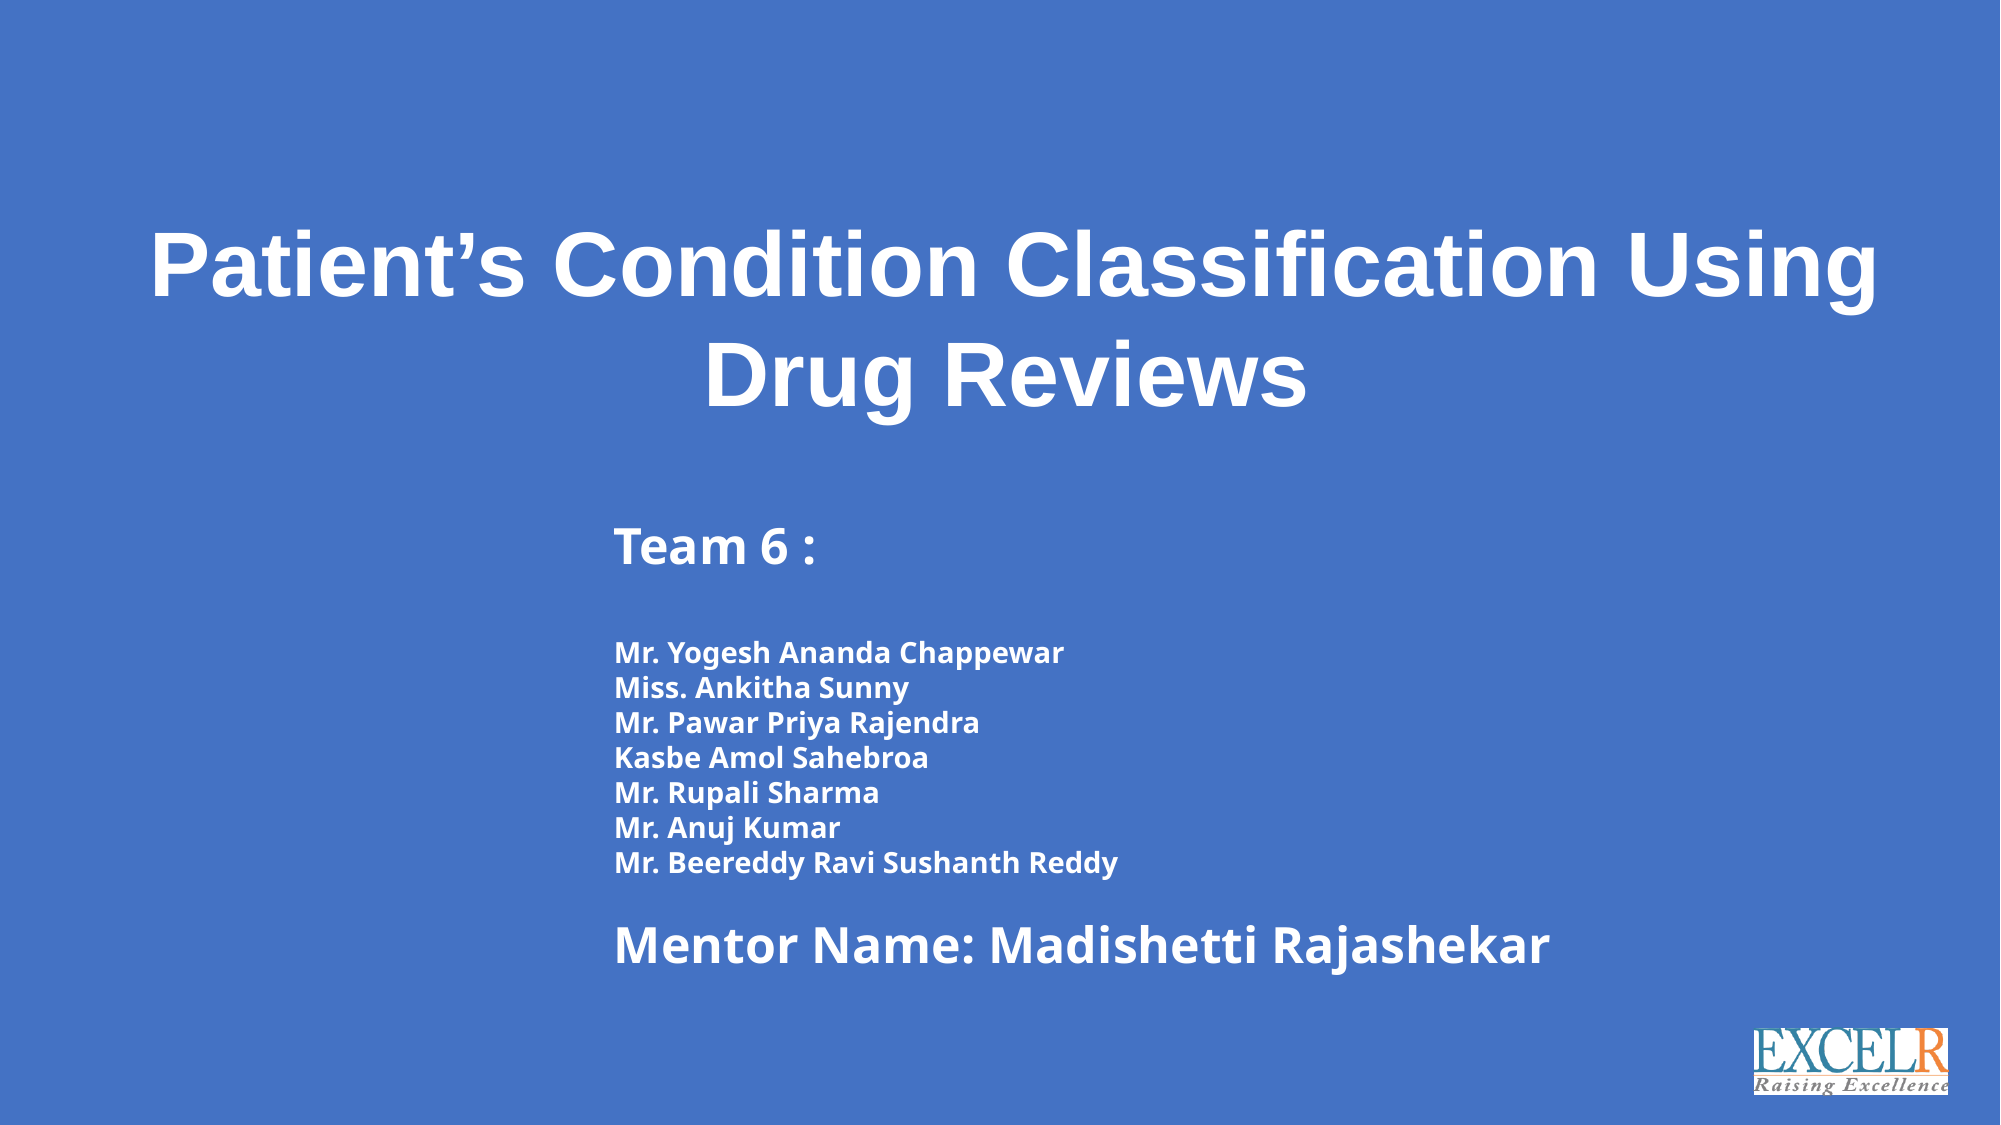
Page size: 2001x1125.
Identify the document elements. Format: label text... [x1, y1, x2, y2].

picture [1753, 1027, 1949, 1096]
text_box Patient’s Condition Classification Using Drug Reviews Team 6 : Mr. Yogesh Ananda Chappewar Miss. Ankitha Sunny Mr. Pawar Priya Rajendra Kasbe Amol Sahebroa Mr. Rupali Sharma Mr. Anuj Kumar Mr. Beereddy Ravi Sushanth Reddy Mentor Name: Madishetti Rajashekar [14, 44, 2000, 778]
